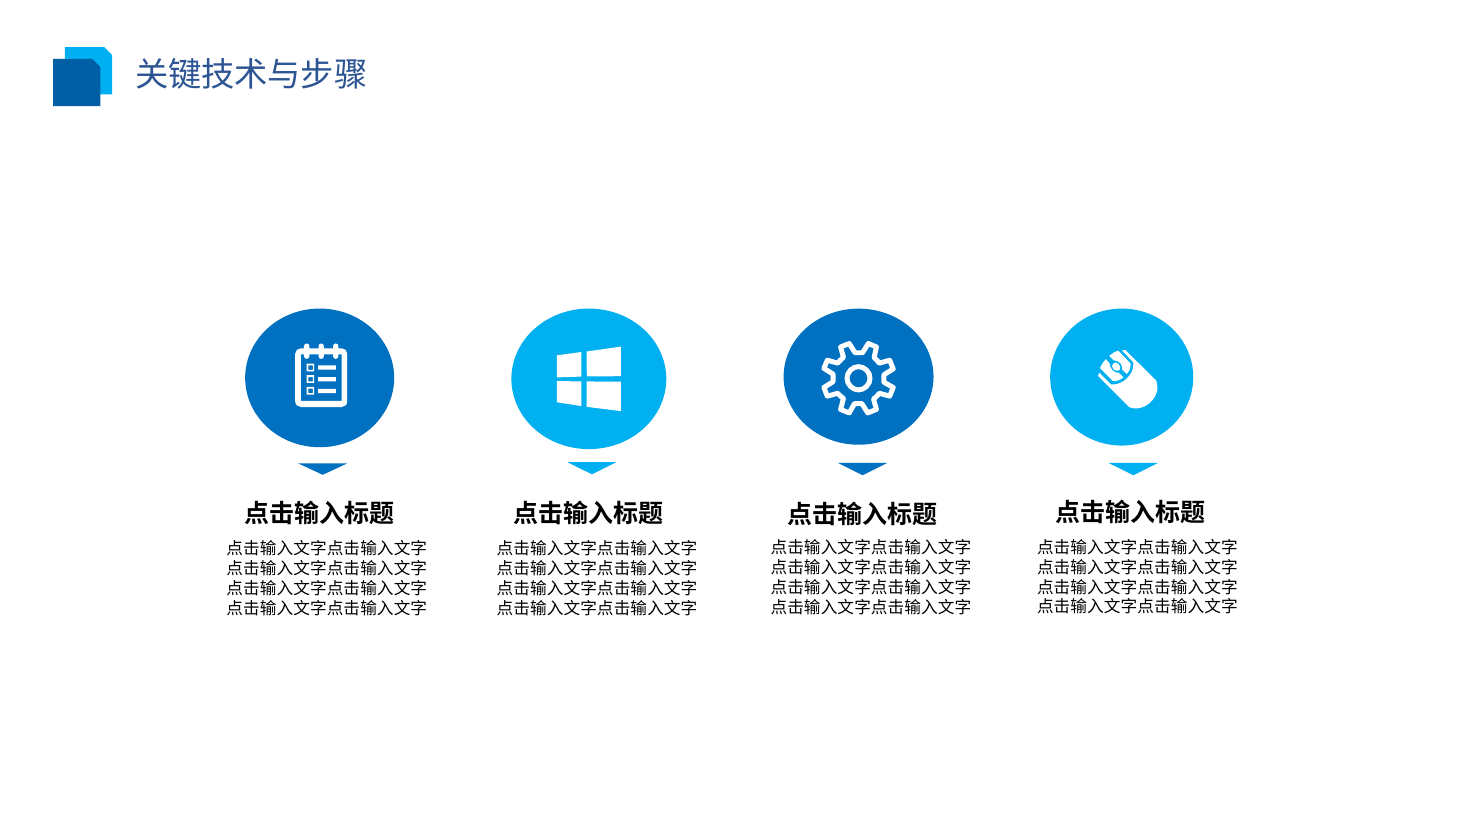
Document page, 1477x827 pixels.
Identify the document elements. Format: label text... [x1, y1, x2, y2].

text_box [1098, 349, 1158, 409]
text_box [1106, 460, 1160, 478]
text_box [243, 306, 397, 450]
text_box [565, 460, 619, 477]
text_box 点击输入标题 [447, 497, 731, 528]
text_box [296, 461, 350, 477]
text_box 点击输入文字点击输入文字点击输入文字点击输入文字点击输入文字点击输入文字点击输入文字点击输入文字 [1028, 536, 1239, 617]
text_box [781, 306, 936, 447]
text_box 点击输入标题 [720, 498, 1004, 529]
text_box 关键技术与步骤 [124, 47, 408, 99]
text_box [294, 343, 348, 408]
text_box [62, 45, 115, 97]
text_box [836, 460, 890, 478]
text_box [554, 344, 624, 414]
text_box [509, 306, 669, 452]
text_box 点击输入文字点击输入文字点击输入文字点击输入文字点击输入文字点击输入文字点击输入文字点击输入文字 [217, 537, 428, 618]
text_box [50, 56, 103, 109]
text_box 点击输入标题 [178, 498, 462, 529]
text_box 点击输入文字点击输入文字点击输入文字点击输入文字点击输入文字点击输入文字点击输入文字点击输入文字 [764, 536, 972, 617]
text_box [1048, 306, 1196, 448]
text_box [823, 343, 894, 414]
text_box 点击输入标题 [988, 496, 1272, 527]
text_box 点击输入文字点击输入文字点击输入文字点击输入文字点击输入文字点击输入文字点击输入文字点击输入文字 [482, 537, 698, 618]
